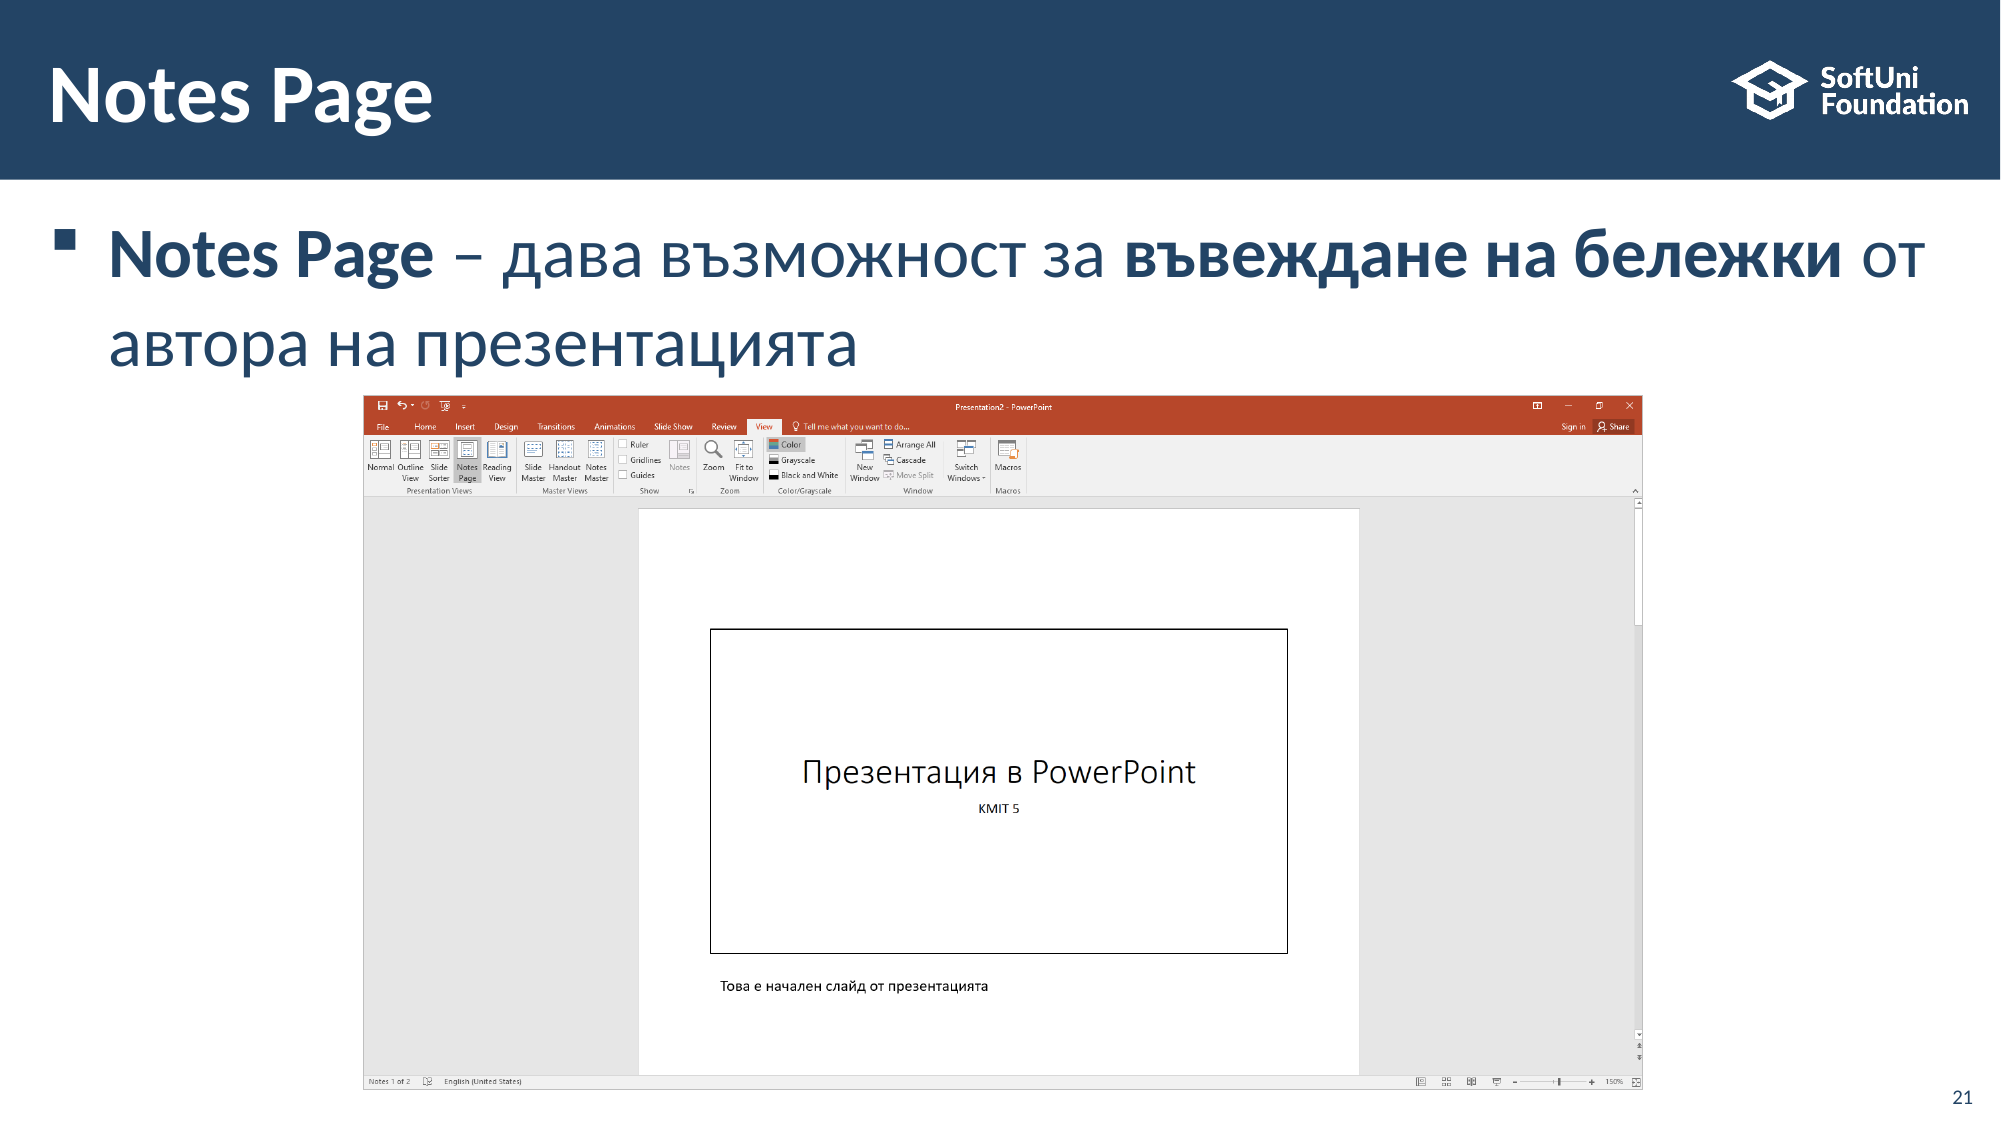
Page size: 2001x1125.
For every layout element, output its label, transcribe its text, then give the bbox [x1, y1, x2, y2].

picture [363, 394, 1643, 1090]
slide_number 21 [1927, 1067, 1989, 1117]
picture [1731, 60, 1968, 120]
title Notes Page [31, 16, 1716, 162]
list Notes Page – дава възможност за въвеждане на бележки от автора на презентацията [31, 196, 1975, 1104]
